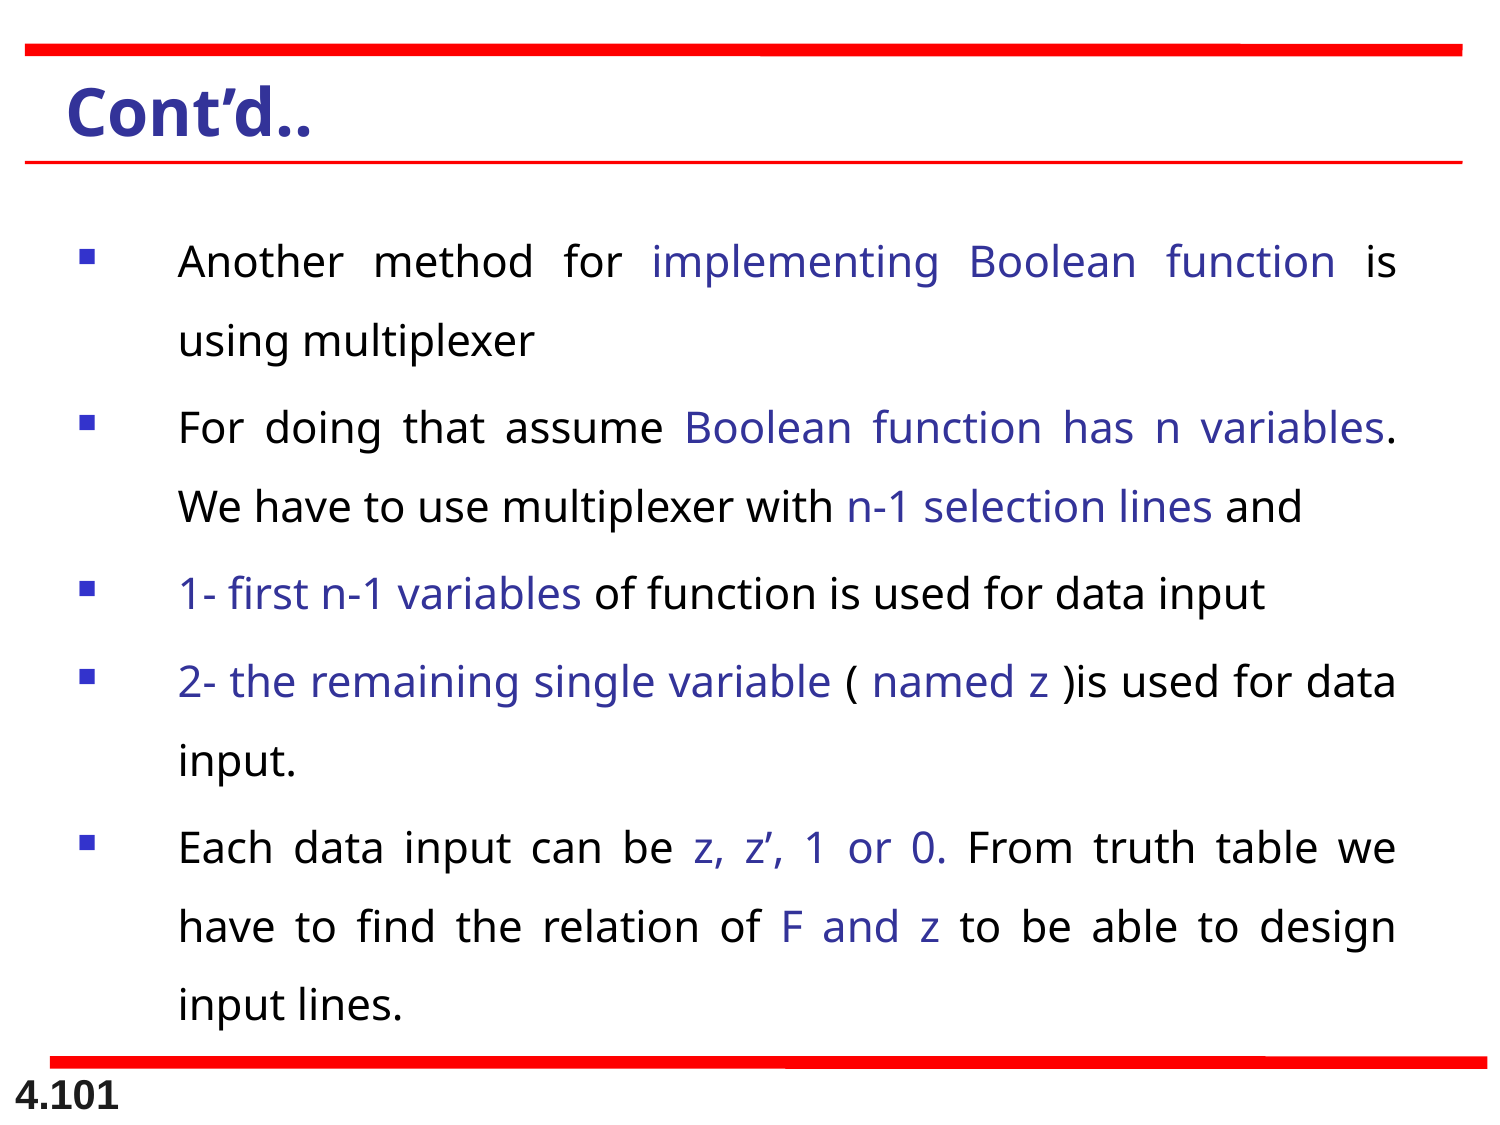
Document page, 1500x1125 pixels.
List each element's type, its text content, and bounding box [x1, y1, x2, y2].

text_box Another method for implementing Boolean function is using multiplexer For doing that assume Boolean function has n variables. We have to use multiplexer with n-1 selection lines and 1- first n-1 variables of function is used for data input 2- the remaining single variable ( named z )is used for data input. Each data input can be z, z’, 1 or 0. From truth table we have to find the relation of F and z to be able to design input lines. [62, 199, 1413, 943]
text_box 4.101 [0, 1049, 313, 1125]
text_box Cont’d.. [50, 62, 1363, 158]
